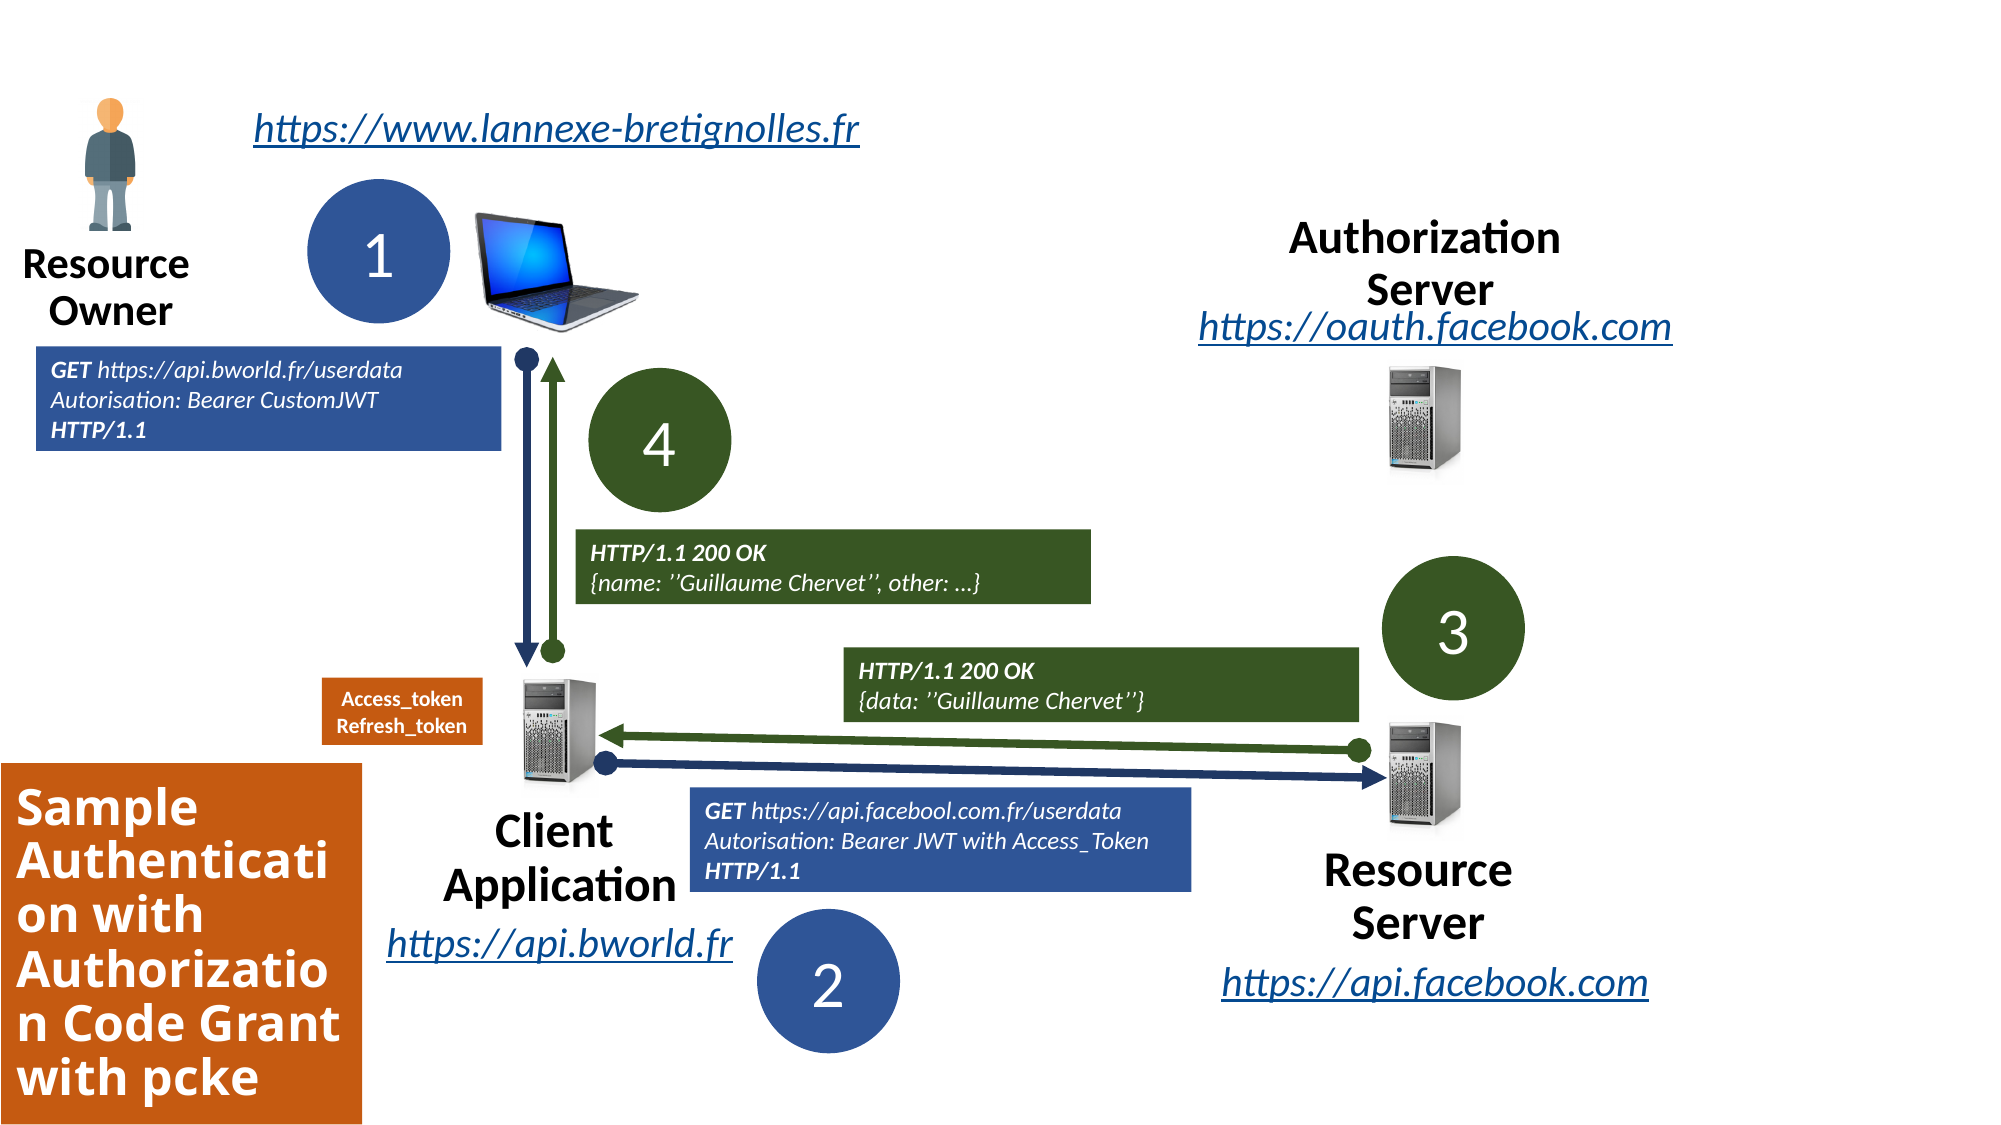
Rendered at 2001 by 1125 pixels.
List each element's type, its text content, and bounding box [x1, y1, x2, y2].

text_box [605, 763, 1388, 778]
text_box https://api.facebook.com [1206, 946, 1665, 1112]
text_box https://www.lannexe-bretignolles.fr [238, 93, 875, 159]
text_box 2 [756, 907, 902, 1055]
text_box https://oauth.facebook.com [1183, 291, 1688, 407]
text_box 3 [1380, 555, 1526, 702]
text_box HTTP/1.1 200 OK {name: ’’Guillaume Chervet’’, other: …} [575, 529, 1091, 605]
picture [521, 673, 599, 798]
text_box Access_token Refresh_token [321, 677, 483, 745]
text_box https://api.bworld.fr [371, 908, 749, 974]
title Sample Authentication with Authorization Code Grant with pcke [1, 763, 363, 1125]
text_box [598, 735, 1360, 751]
text_box GET https://api.facebool.com.fr/userdata Autorisation: Bearer JWT with Access_Token HTTP/1.1 [689, 787, 1192, 892]
text_box 4 [587, 366, 733, 514]
text_box Client Application [363, 797, 758, 920]
text_box Resource Server [1251, 835, 1587, 946]
picture [1386, 715, 1464, 841]
text_box 1 [306, 178, 452, 325]
text_box HTTP/1.1 200 OK {data: ’’Guillaume Chervet’’} [843, 647, 1360, 723]
text_box Authorization Server [1266, 204, 1595, 291]
picture [78, 98, 144, 231]
picture [474, 194, 639, 340]
text_box Resource Owner [0, 232, 299, 344]
text_box GET https://api.bworld.fr/userdata Autorisation: Bearer CustomJWT HTTP/1.1 [36, 346, 502, 451]
picture [1386, 359, 1464, 485]
